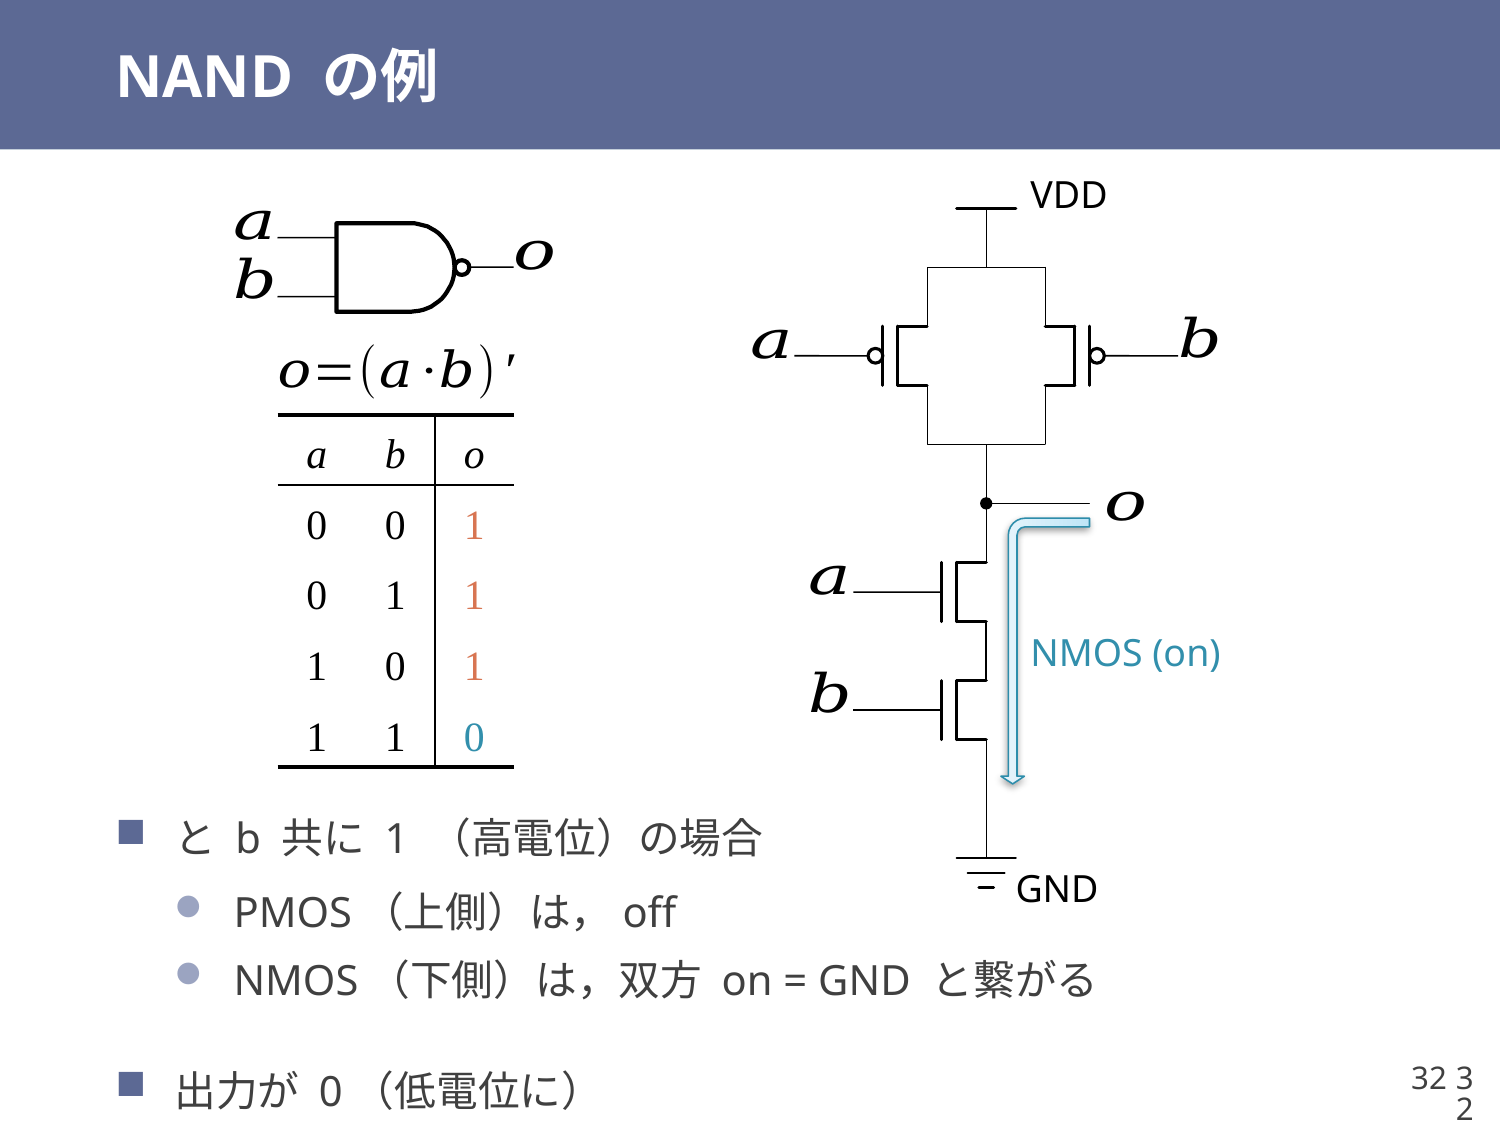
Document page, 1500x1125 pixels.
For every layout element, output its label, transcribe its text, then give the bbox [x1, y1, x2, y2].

picture [321, 207, 500, 327]
slide_number 32 [1440, 1049, 1500, 1110]
text_box [927, 387, 1040, 445]
table_cell 1 [278, 697, 356, 765]
table_cell 0 [436, 697, 514, 765]
table_cell 1 [436, 626, 514, 697]
table_cell 1 [436, 486, 514, 556]
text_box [956, 857, 1016, 888]
table_cell 1 [278, 626, 356, 697]
text_box NMOS (on) [1022, 621, 1060, 681]
table_cell 0 [356, 626, 434, 697]
table_cell 1 [356, 556, 434, 626]
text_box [941, 562, 987, 622]
text_box [1000, 517, 1091, 785]
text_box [1044, 325, 1105, 386]
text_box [867, 325, 928, 386]
text_box [927, 267, 1044, 326]
table_header a [278, 417, 356, 484]
table_cell 1 [436, 556, 514, 626]
table_header o [436, 417, 514, 484]
title NAND の例 [100, 0, 1500, 150]
table_cell 1 [356, 697, 434, 765]
table_cell 0 [356, 486, 434, 556]
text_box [941, 680, 987, 740]
table_cell 0 [278, 556, 356, 626]
text_box GND [1000, 857, 1046, 917]
text_box VDD [1015, 163, 1060, 223]
table_cell 0 [278, 486, 356, 556]
table_header b [356, 417, 434, 484]
